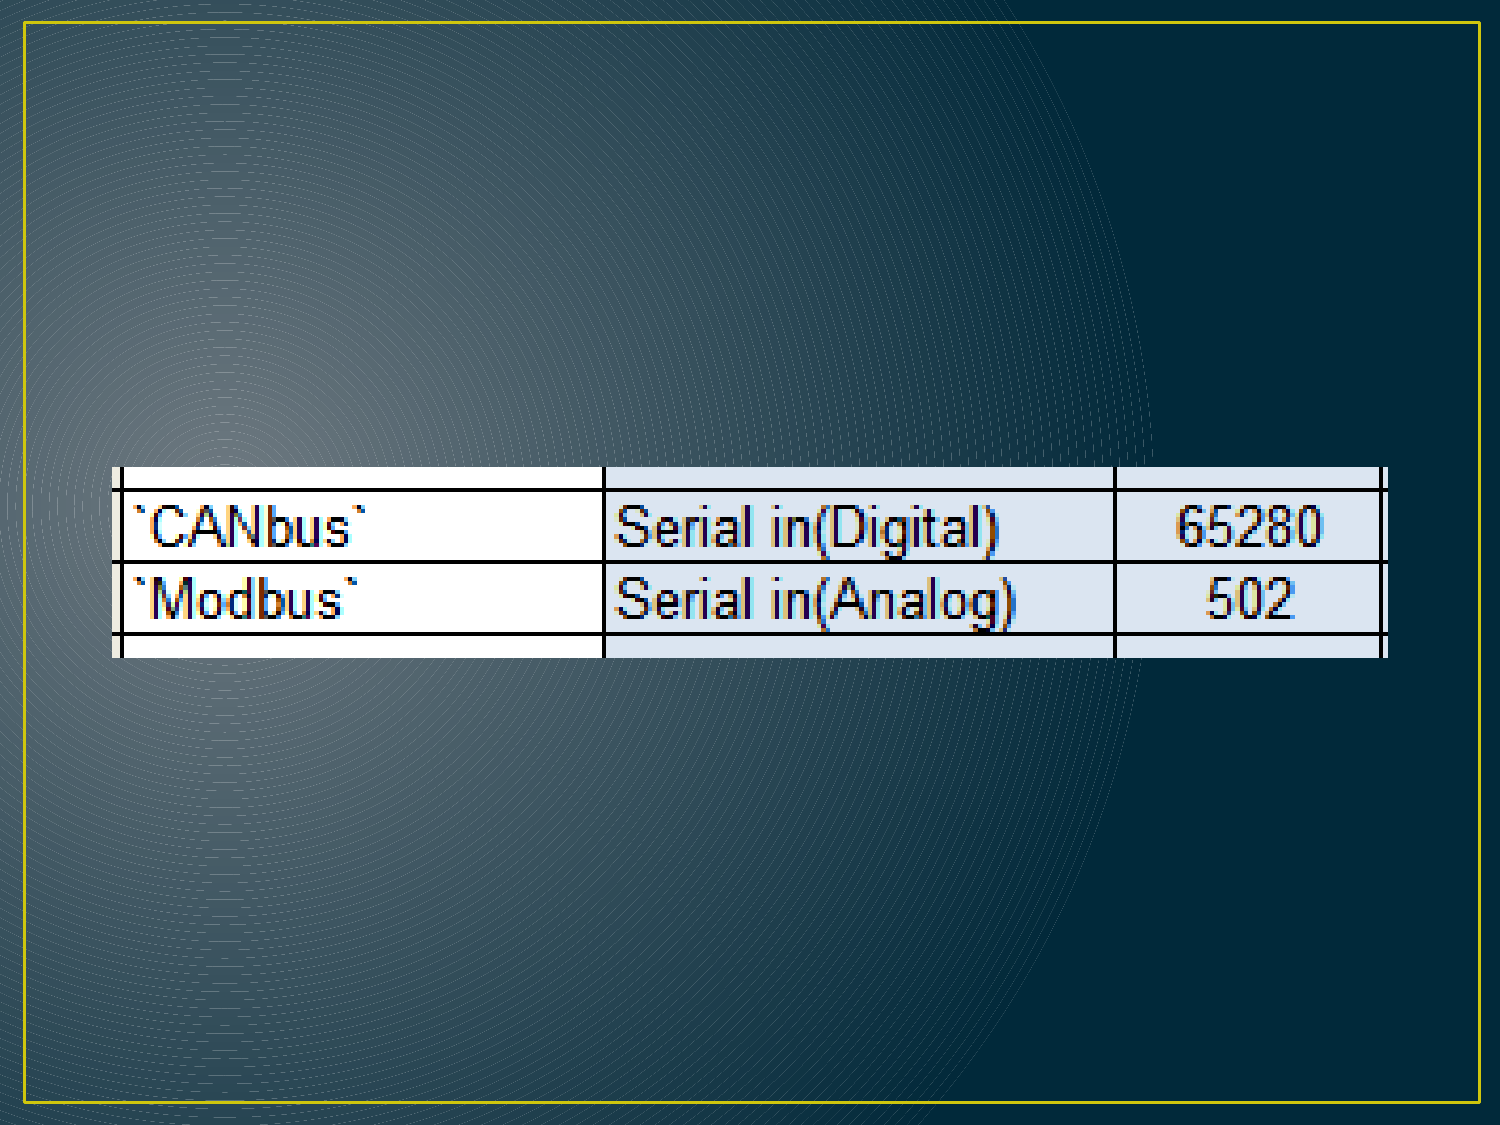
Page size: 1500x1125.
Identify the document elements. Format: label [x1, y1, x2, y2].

picture [112, 461, 1387, 658]
picture [1099, 662, 1114, 671]
